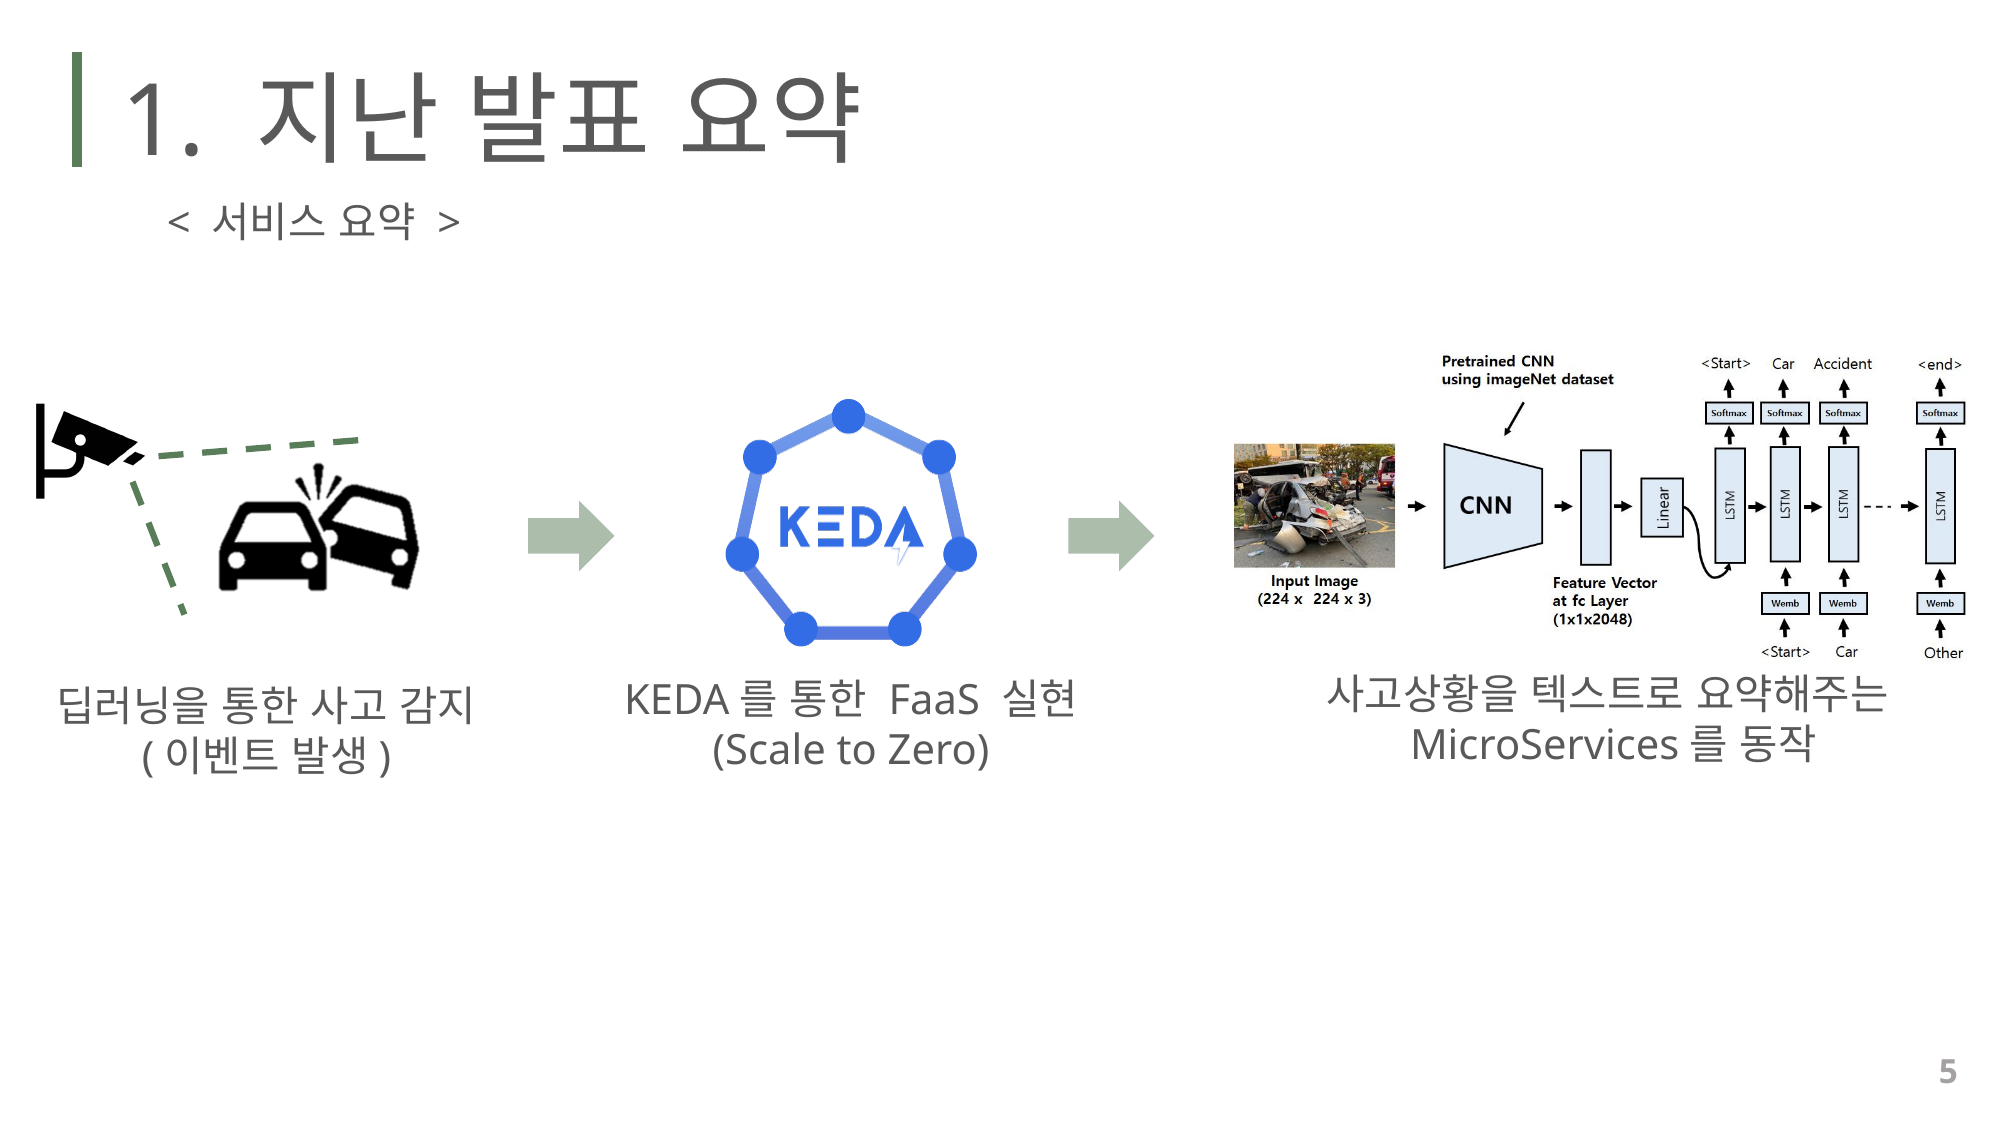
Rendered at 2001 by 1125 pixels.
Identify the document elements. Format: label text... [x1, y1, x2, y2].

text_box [24, 346, 2000, 790]
text_box 1. 지난 발표 요약 [106, 41, 1071, 206]
text_box < 서비스 요약 > [80, 163, 549, 253]
slide_number 5 [1522, 1042, 1973, 1103]
